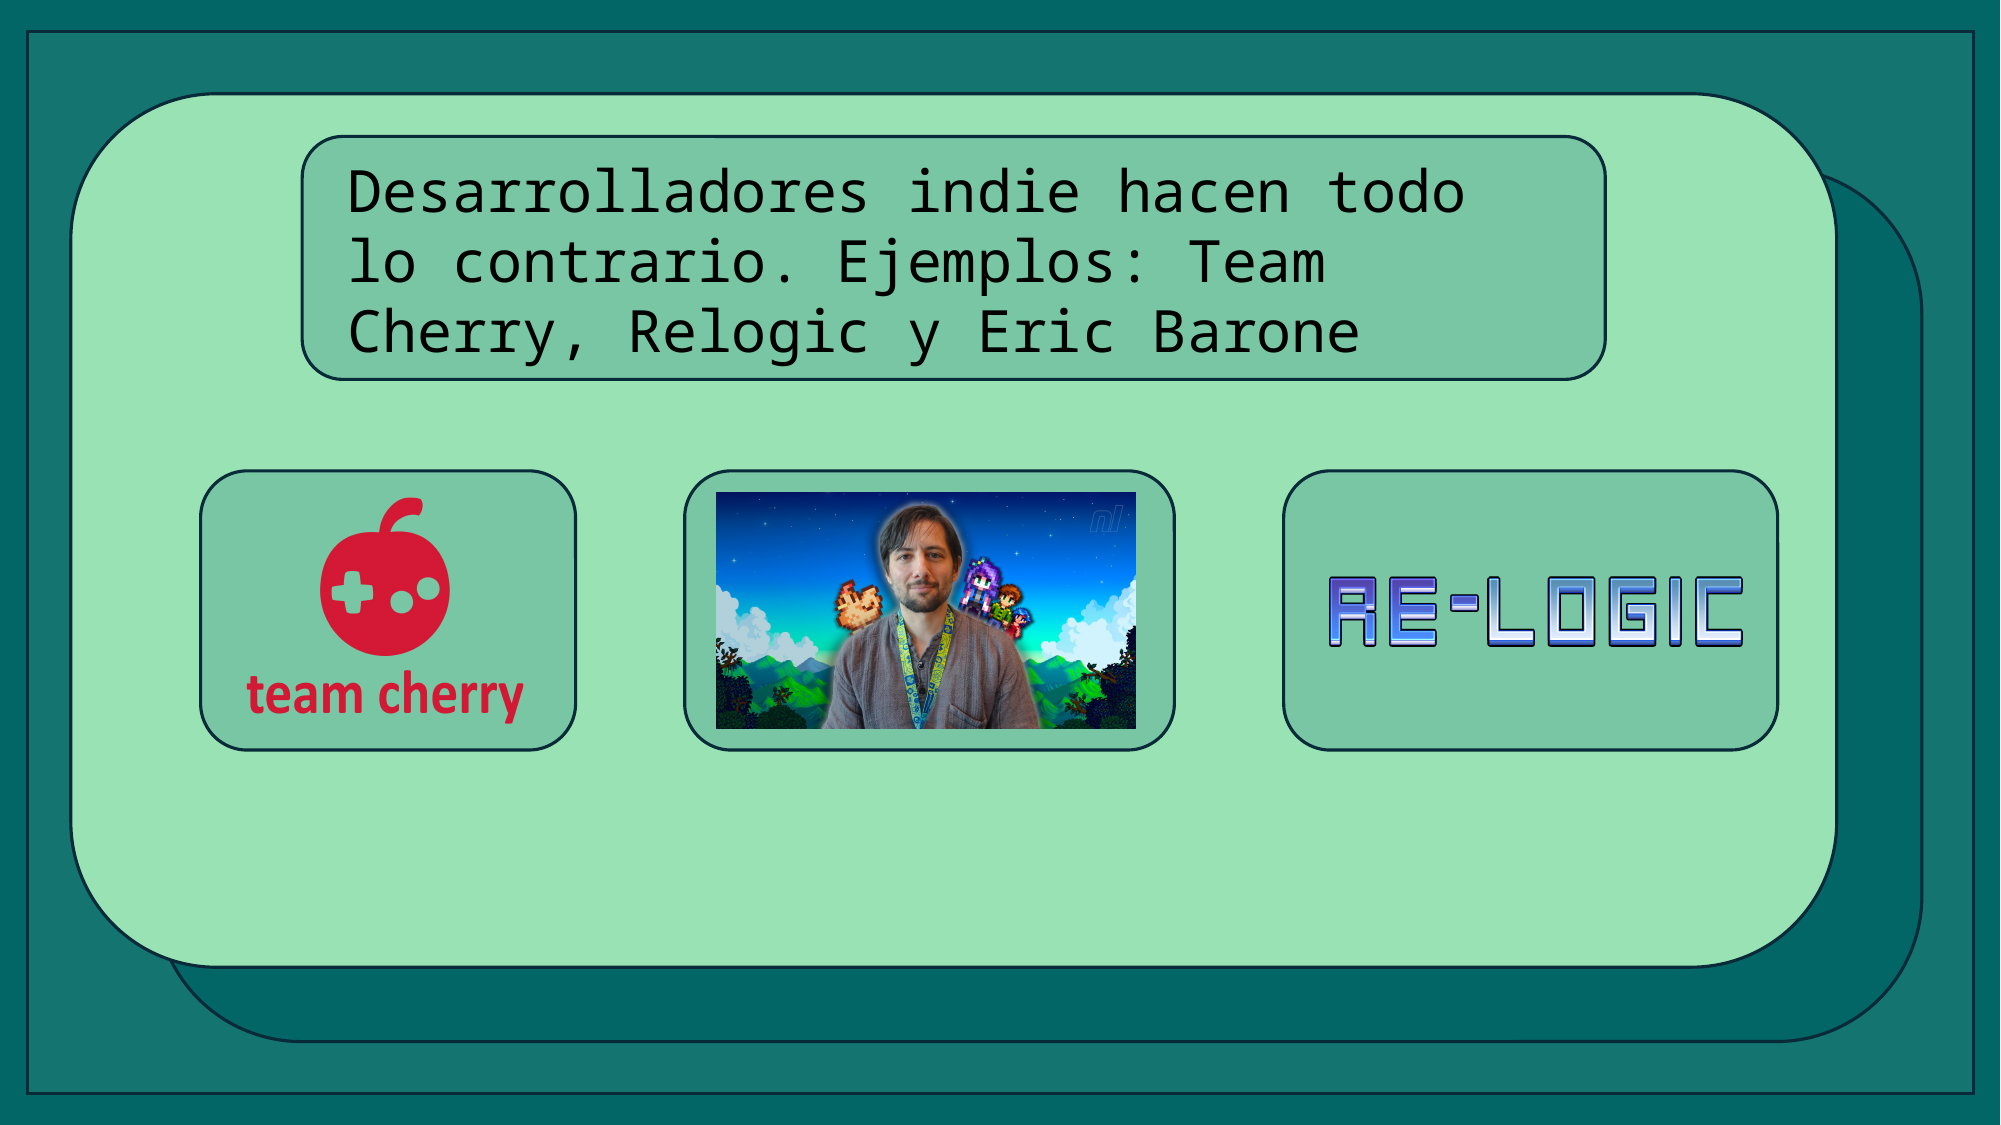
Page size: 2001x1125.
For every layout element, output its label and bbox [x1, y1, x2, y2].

text_box [301, 135, 1606, 380]
text_box [0, 0, 2000, 1125]
text_box [200, 470, 577, 751]
text_box [70, 93, 1923, 1043]
text_box [684, 470, 1175, 751]
text_box [26, 30, 1975, 1095]
text_box [1283, 470, 1779, 751]
